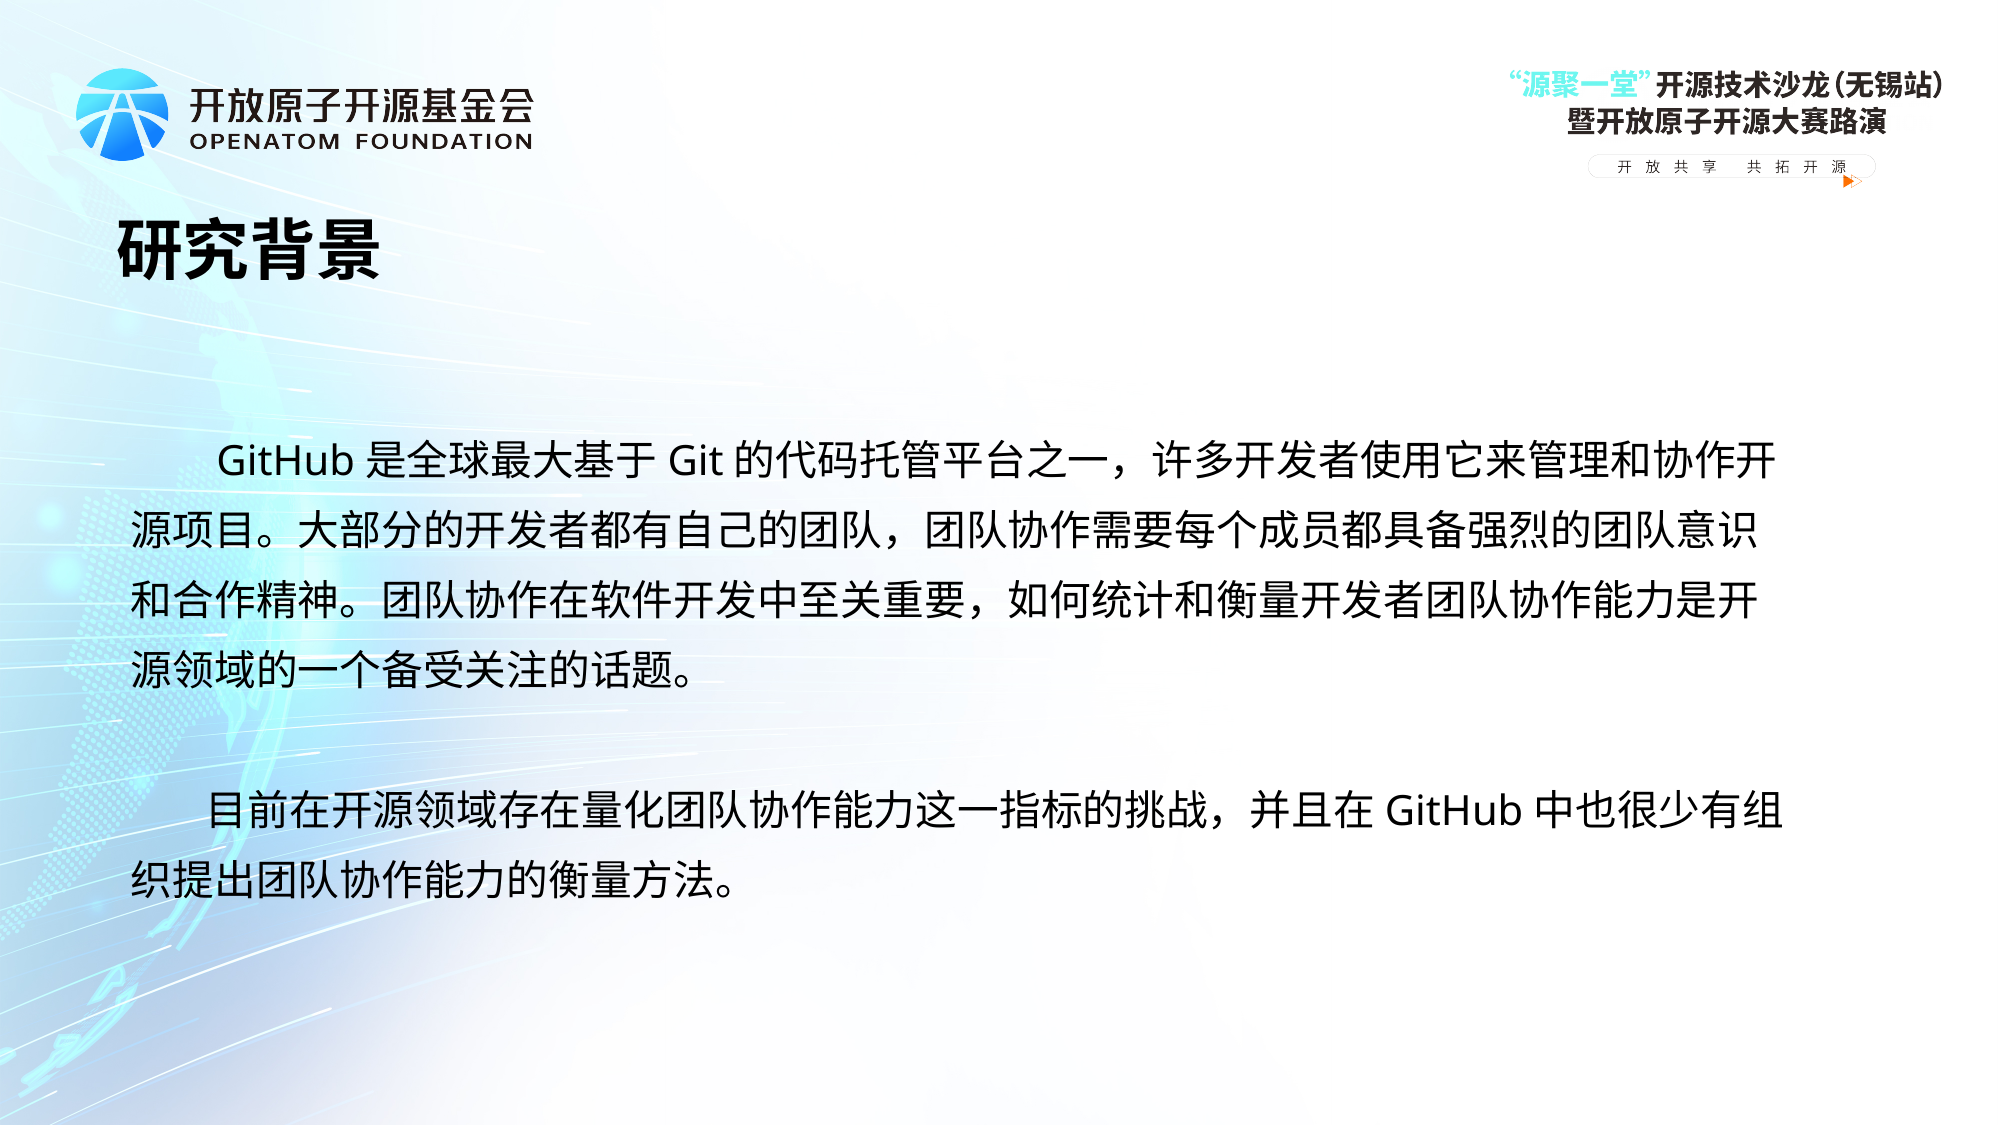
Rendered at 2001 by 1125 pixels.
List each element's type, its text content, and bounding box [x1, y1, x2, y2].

text_box GitHub是全球最大基于Git的代码托管平台之一，许多开发者使用它来管理和协作开源项目。大部分的开发者都有自己的团队，团队协作需要每个成员都具备强烈的团队意识和合作精神。团队协作在软件开发中至关重要，如何统计和衡量开发者团队协作能力是开源领域的一个备受关注的话题。 目前在开源领域存在量化团队协作能力这一指标的挑战，并且在GitHub中也很少有组织提出团队协作能力的衡量方法。 [115, 406, 1813, 981]
picture [0, 0, 1998, 1125]
text_box 研究背景 [115, 216, 1044, 280]
